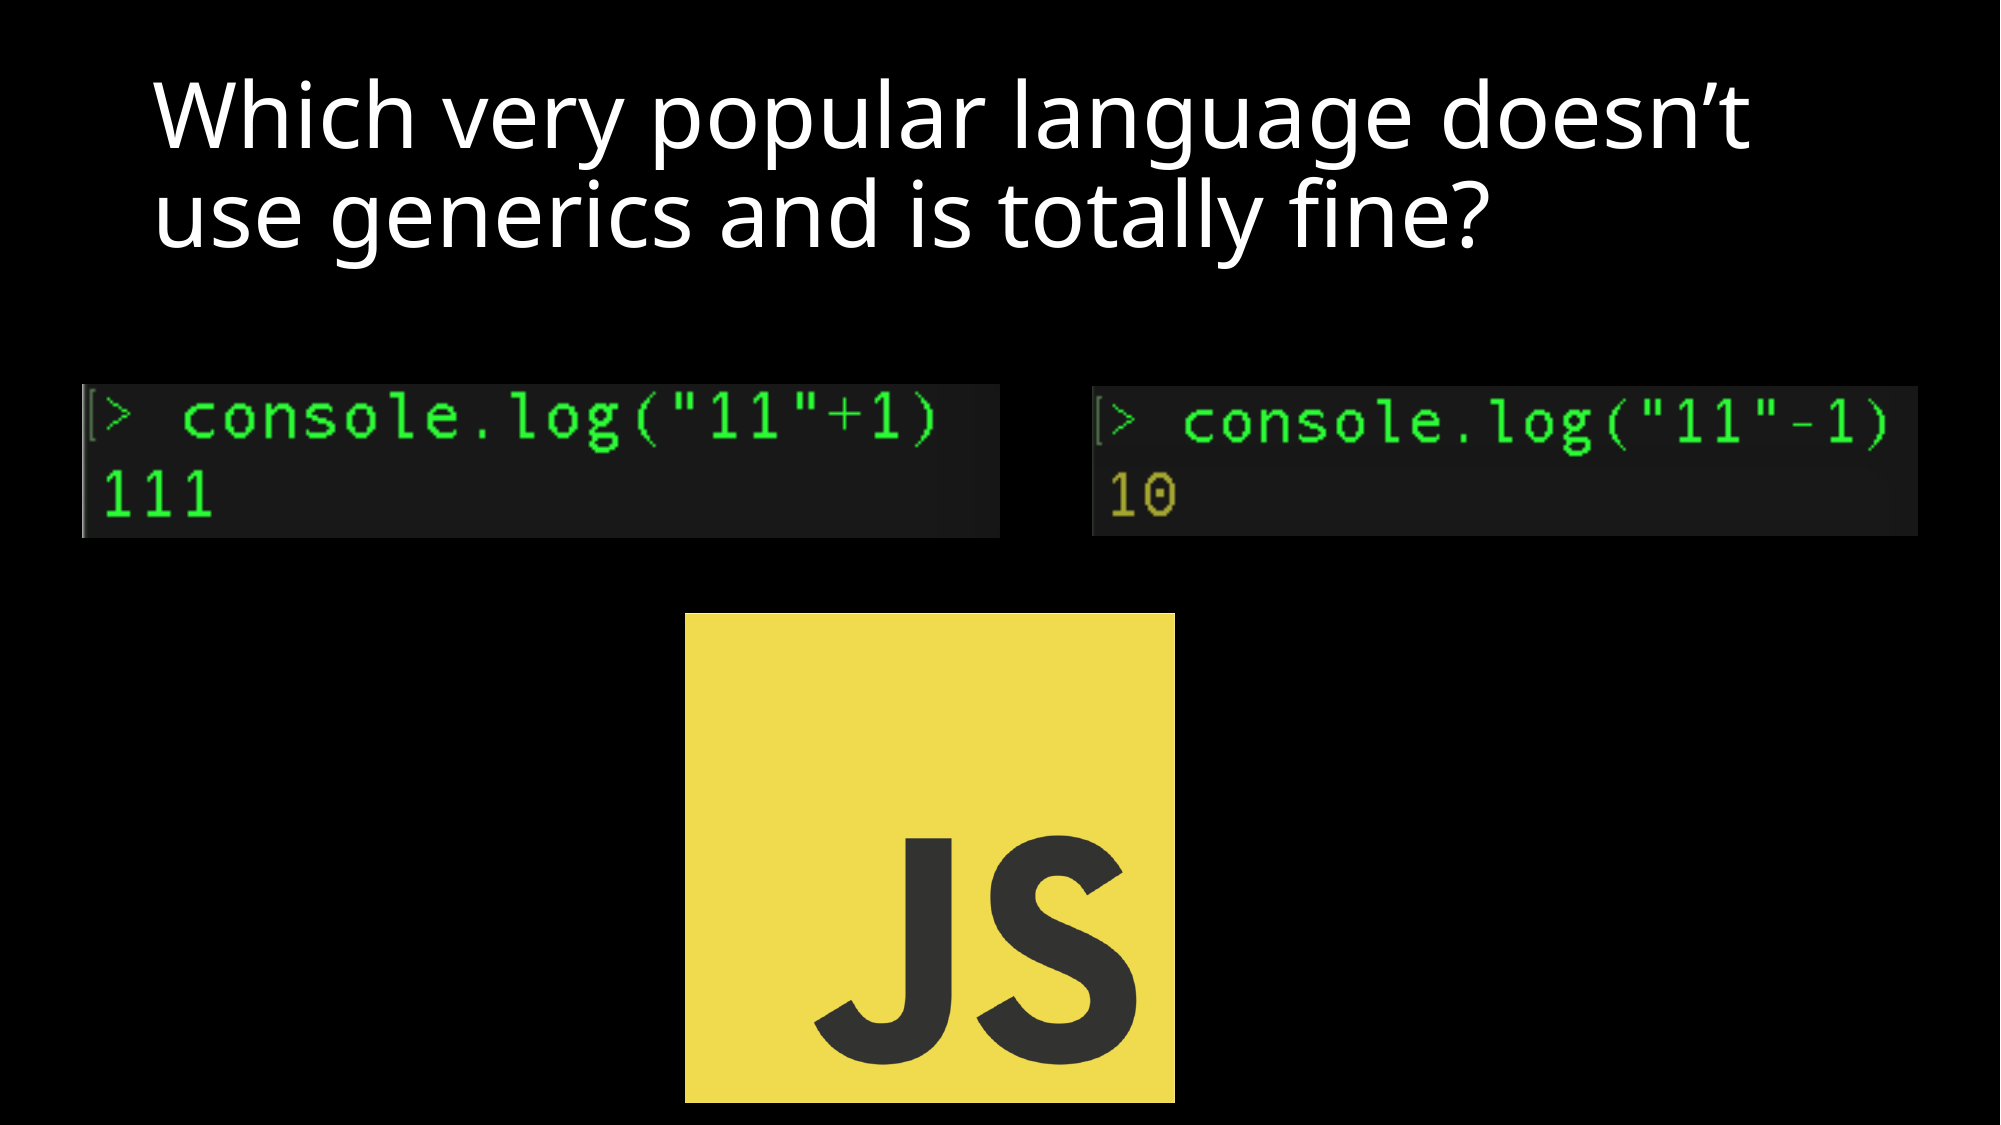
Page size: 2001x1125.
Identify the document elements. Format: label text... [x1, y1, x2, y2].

picture [82, 384, 1000, 538]
title Which very popular language doesn’t use generics and is totally fine? [137, 59, 1863, 278]
picture [1092, 386, 1918, 536]
picture [685, 613, 1175, 1103]
